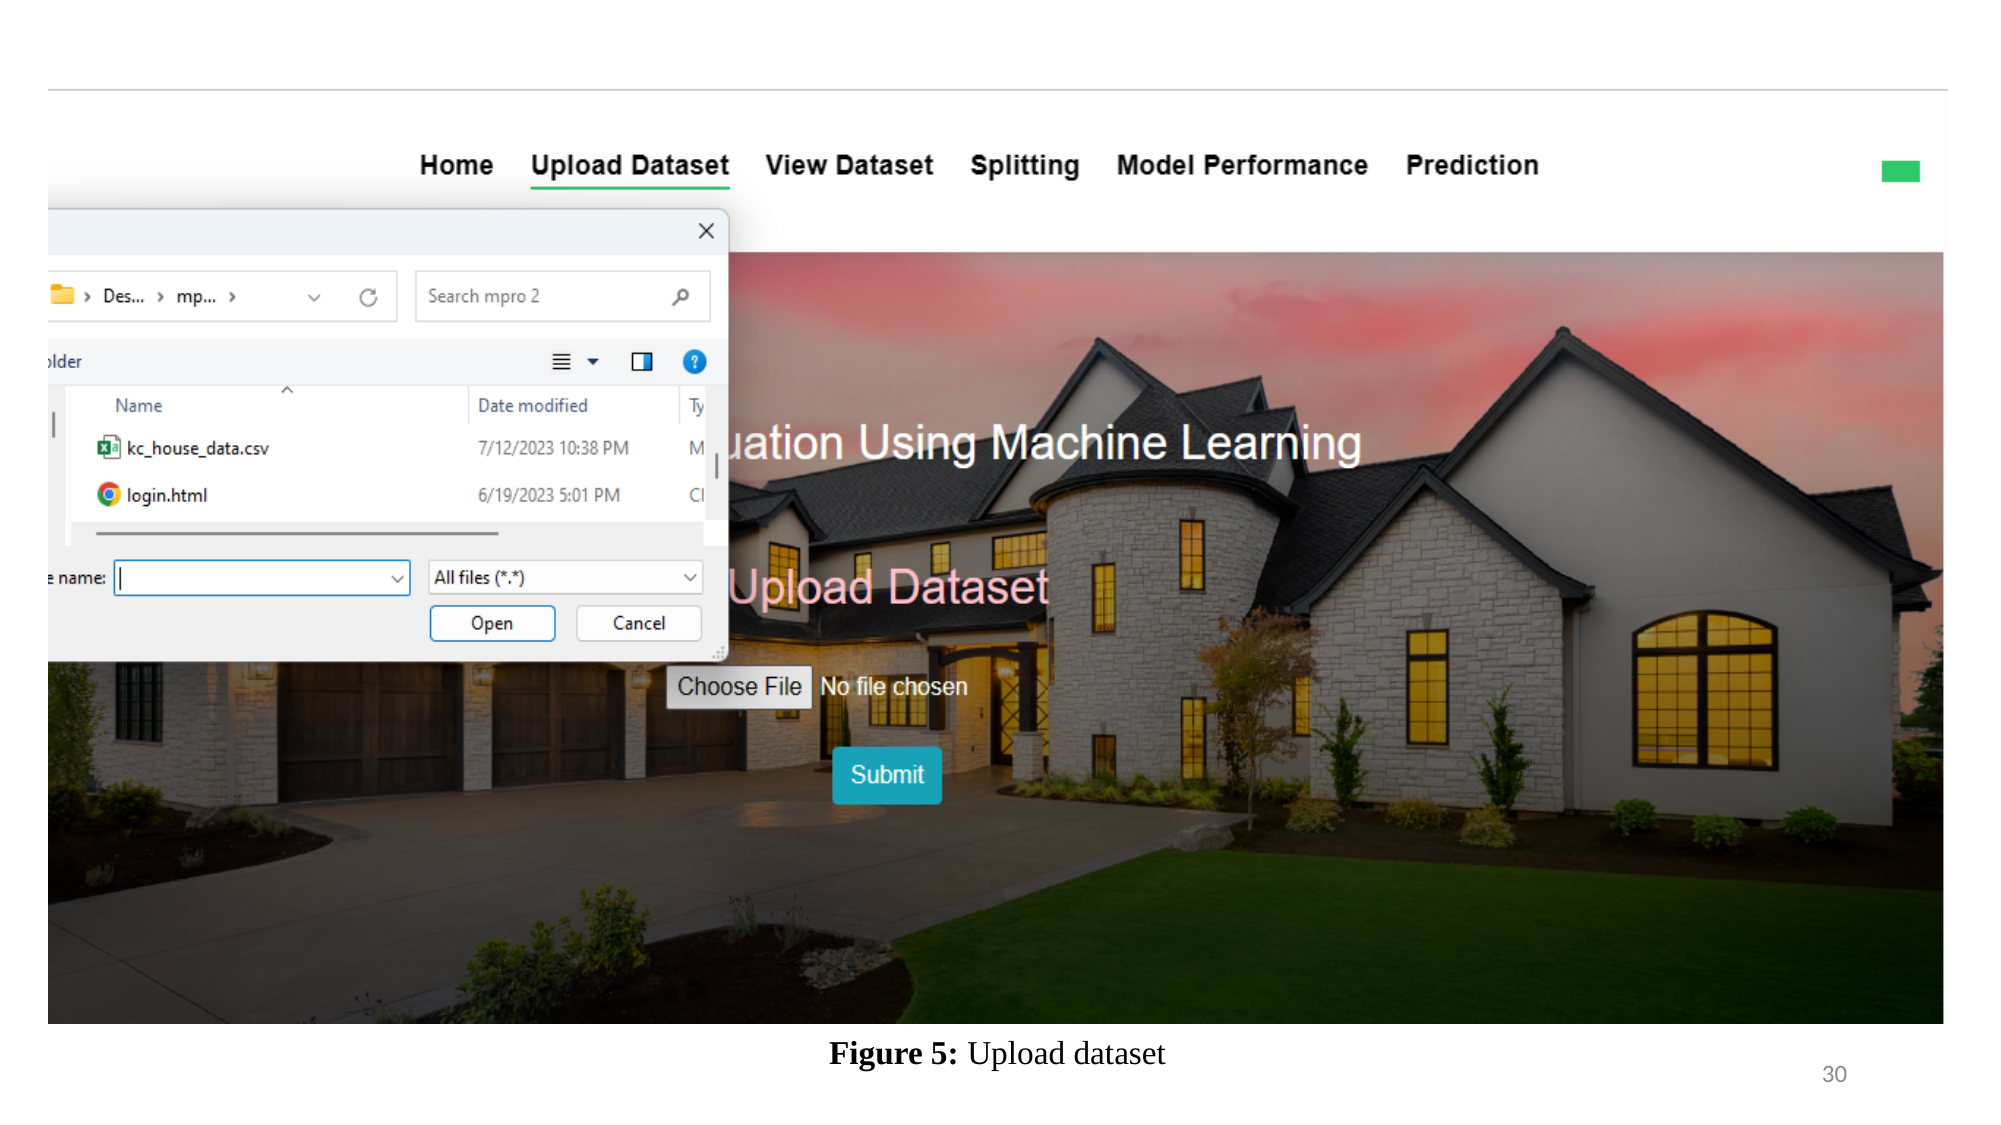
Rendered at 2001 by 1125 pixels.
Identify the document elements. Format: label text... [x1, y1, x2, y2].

slide_number 30 [1412, 1042, 1863, 1103]
picture [48, 88, 1948, 1024]
text_box Figure 5: Upload dataset [704, 1024, 1291, 1119]
